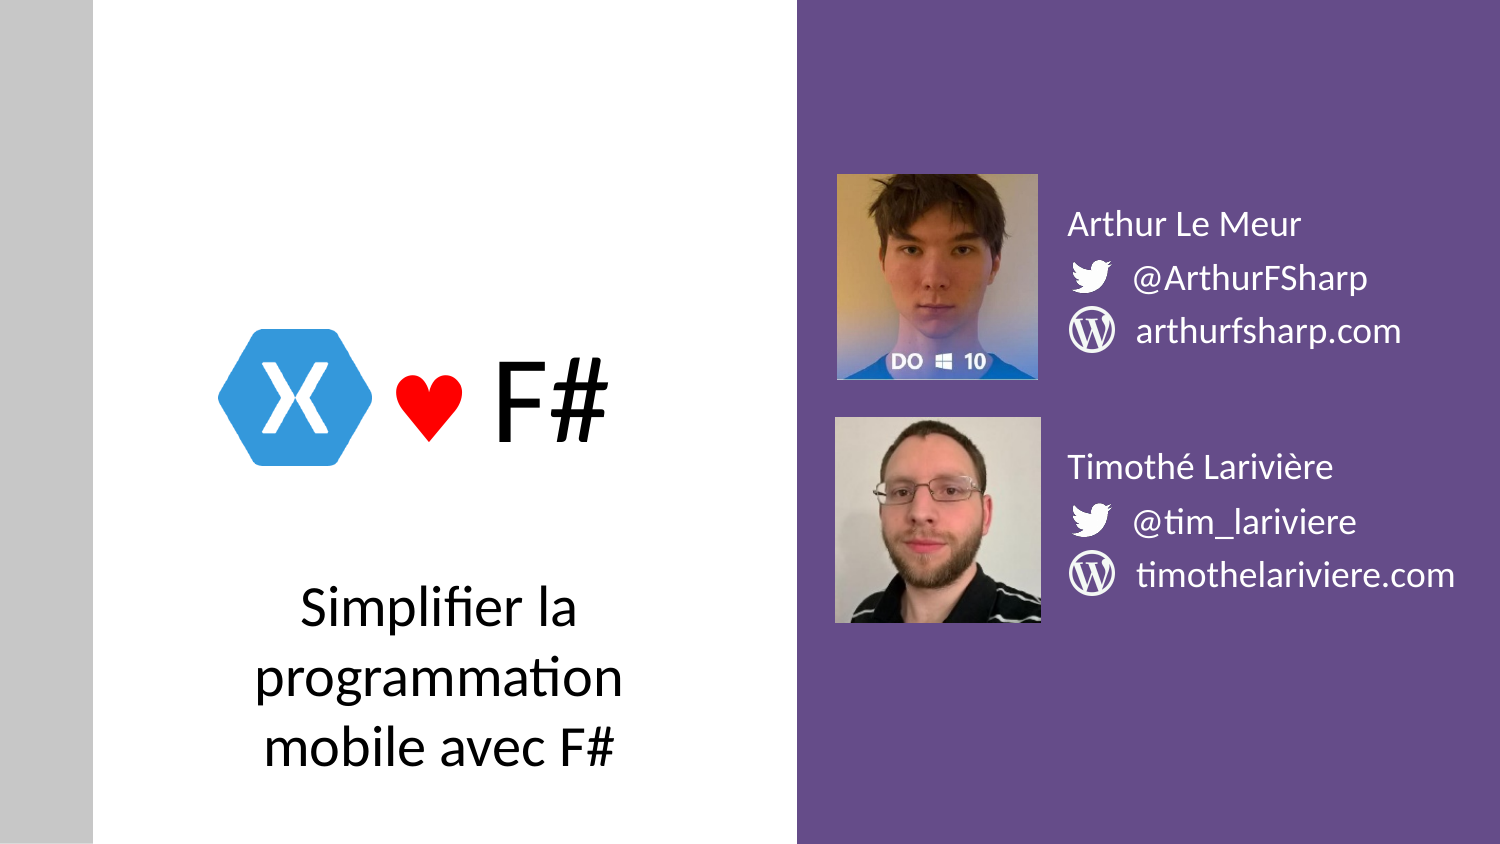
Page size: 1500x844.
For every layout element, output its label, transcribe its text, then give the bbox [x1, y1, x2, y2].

text_box Timothé Larivière [1052, 435, 1500, 495]
picture [834, 417, 1041, 624]
text_box Arthur Le Meur [1052, 191, 1500, 252]
picture [836, 174, 1039, 380]
text_box Simplifier la programmation mobile avec F# [181, 560, 697, 785]
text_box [218, 329, 701, 471]
text_box [795, 0, 1500, 844]
text_box timothelariviere.com [1121, 542, 1472, 603]
text_box @tim_lariviere [1123, 489, 1373, 542]
picture [1061, 489, 1122, 597]
text_box arthurfsharp.com [1120, 298, 1418, 359]
picture [1061, 246, 1122, 353]
text_box @ArthurFSharp [1123, 245, 1384, 298]
